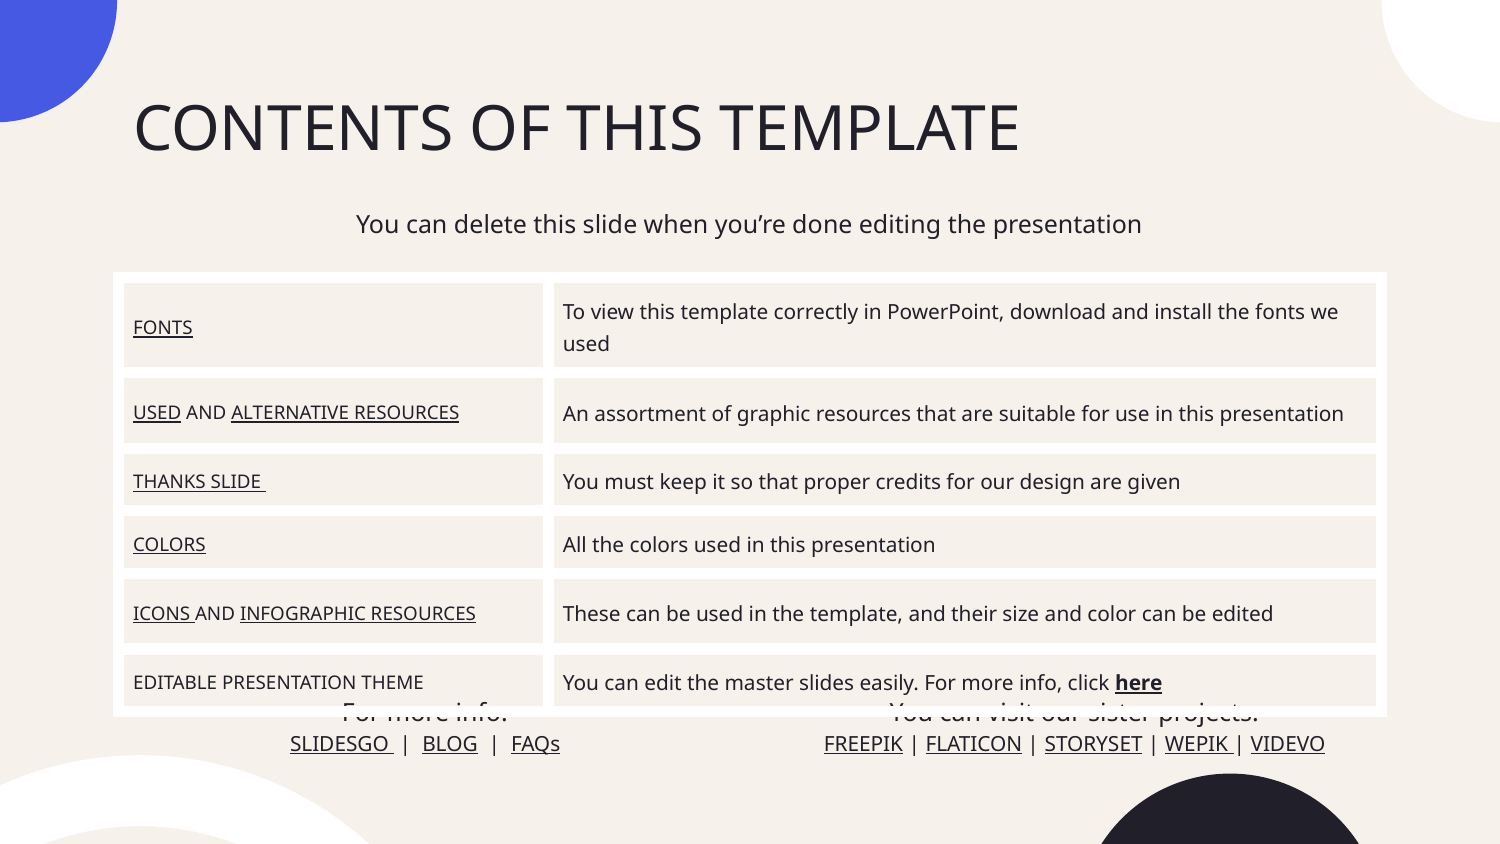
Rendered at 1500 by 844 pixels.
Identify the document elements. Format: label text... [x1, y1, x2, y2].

table_header To view this template correctly in PowerPoint, download and install the fonts we used [554, 283, 1376, 367]
title CONTENTS OF THIS TEMPLATE [118, 72, 1382, 167]
table_cell An assortment of graphic resources that are suitable for use in this presentation [554, 378, 1376, 443]
table_header FONTS [124, 283, 543, 367]
table_cell EDITABLE PRESENTATION THEME [124, 655, 543, 706]
table_cell You must keep it so that proper credits for our design are given [554, 454, 1376, 505]
table_cell You can edit the master slides easily. For more info, click here [554, 655, 1376, 706]
text_box For more info: SLIDESGO | BLOG | FAQs [118, 717, 733, 756]
text_box You can visit our sister projects: FREEPIK | FLATICON | STORYSET | WEPIK | VIDEVO [767, 717, 1382, 756]
table_cell These can be used in the template, and their size and color can be edited [554, 579, 1376, 643]
table_cell USED AND ALTERNATIVE RESOURCES [124, 378, 543, 443]
list You can delete this slide when you’re done editing the presentation [118, 188, 1382, 251]
table_cell ICONS AND INFOGRAPHIC RESOURCES [124, 579, 543, 643]
table_cell All the colors used in this presentation [554, 516, 1376, 568]
table_cell COLORS [124, 516, 543, 568]
table_cell THANKS SLIDE [124, 454, 543, 505]
